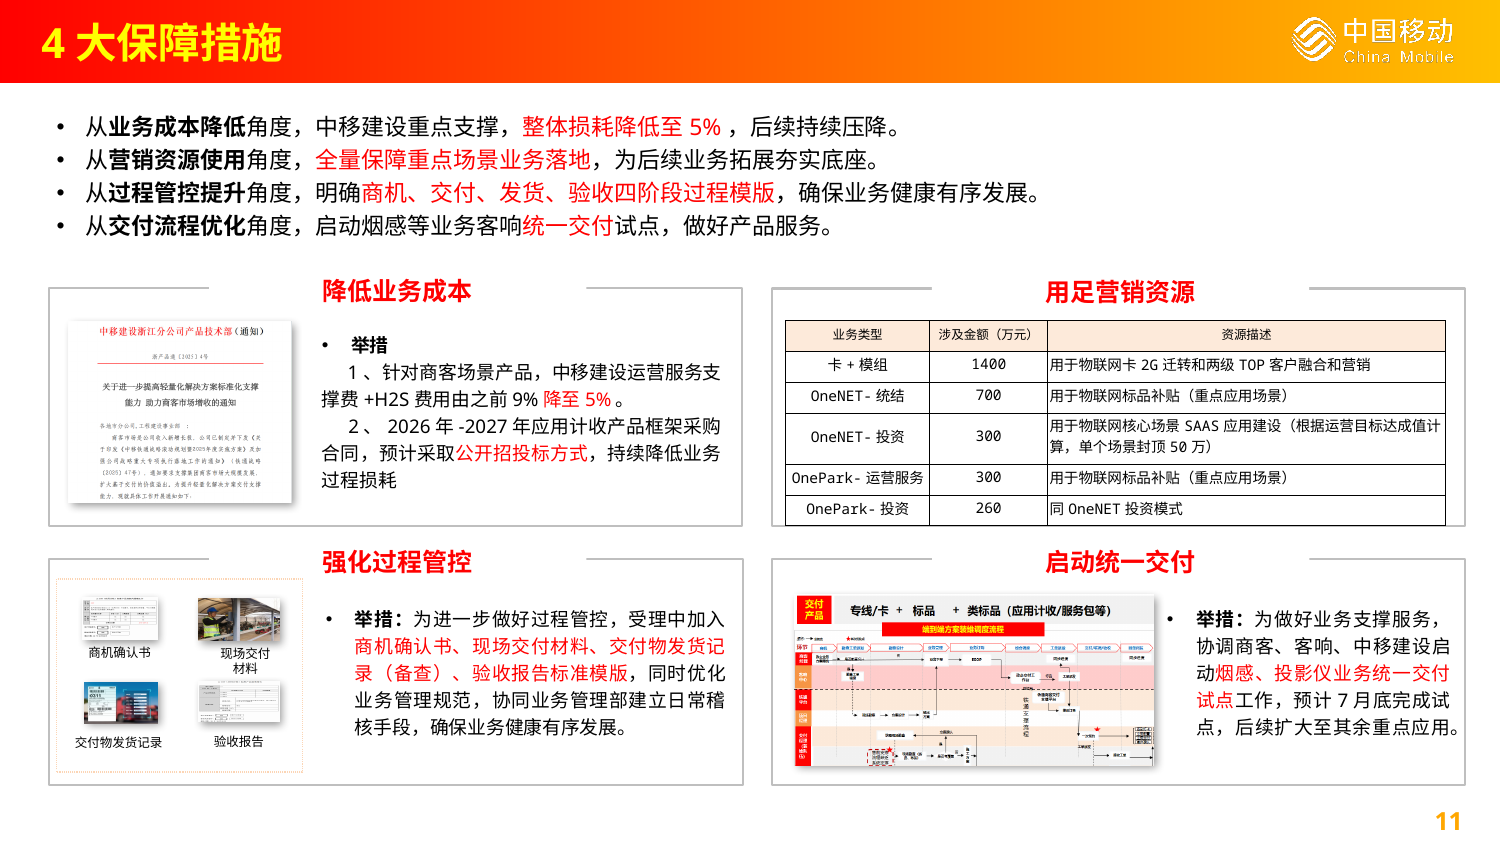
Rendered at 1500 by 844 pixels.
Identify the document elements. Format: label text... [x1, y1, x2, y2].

table_cell 同OneNET投资模式 [1048, 496, 1445, 525]
text_box [47, 286, 745, 528]
text_box 用足营销资源 [931, 267, 1310, 315]
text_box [55, 597, 291, 758]
text_box 降低业务成本 [209, 267, 587, 315]
table_cell 用于物联网卡2G迁转和两级TOP客户融合和营销 [1048, 352, 1445, 382]
table_cell 260 [930, 496, 1047, 525]
table_cell 300 [930, 414, 1047, 464]
picture [794, 594, 1155, 766]
table_cell 1400 [930, 352, 1047, 382]
text_box [47, 557, 745, 787]
table_cell 300 [930, 465, 1047, 495]
text_box 举措：为进一步做好过程管控，受理中加入商机确认书、现场交付材料、交付物发货记录（备查）、验收报告标准模版，同时优化业务管理规范，协同业务管理部建立日常稽核手段，确保业务健康有序发展。 [311, 595, 741, 774]
text_box 强化过程管控 [209, 537, 587, 585]
text_box 启动统一交付 [932, 537, 1310, 586]
table_cell OneNET-投资 [786, 414, 929, 464]
text_box [770, 557, 1468, 787]
table_cell 用于物联网核心场景SAAS应用建设（根据运营目标达成值计算，单个场景封顶50万） [1048, 414, 1445, 464]
table_header 资源描述 [1048, 321, 1445, 351]
text_box 4大保障措施 [24, 8, 1442, 76]
table_cell OnePark-投资 [786, 496, 929, 525]
text_box [769, 286, 1467, 528]
table_cell 用于物联网标品补贴（重点应用场景） [1048, 465, 1445, 495]
picture [68, 320, 293, 504]
text_box 举措 1、针对商客场景产品，中移建设运营服务支撑费+H2S费用由之前9%降至5%。 2、2026年-2027年应用计收产品框架采购合同，预计采取公开招投标方式，持续降低业务过程损耗 [307, 322, 737, 500]
table_cell 用于物联网标品补贴（重点应用场景） [1048, 383, 1445, 413]
text_box [56, 578, 303, 773]
table_cell OnePark-运营服务 [786, 465, 929, 495]
table_header 涉及金额（万元） [930, 321, 1047, 351]
text_box 举措：为做好业务支撑服务，协调商客、客响、中移建设启动烟感、投影仪业务统一交付试点工作，预计7月底完成试点，后续扩大至其余重点应用。 [1152, 595, 1466, 774]
text_box 从业务成本降低角度，中移建设重点支撑，整体损耗降低至5%，后续持续压降。 从营销资源使用角度，全量保障重点场景业务落地，为后续业务拓展夯实底座。 从过程管控提升角度，明确商机、交付、发货、验收四阶段过程模版，确保业务健康有序发展。 从交付流程优化角度，启动烟感等业务客响统一交付试点，做好产品服务。 [41, 92, 1466, 254]
table_cell OneNET-统结 [786, 383, 929, 413]
picture [1281, 1, 1463, 78]
table_cell 卡+模组 [786, 352, 929, 382]
table_cell 700 [930, 383, 1047, 413]
table_header 业务类型 [786, 321, 929, 351]
